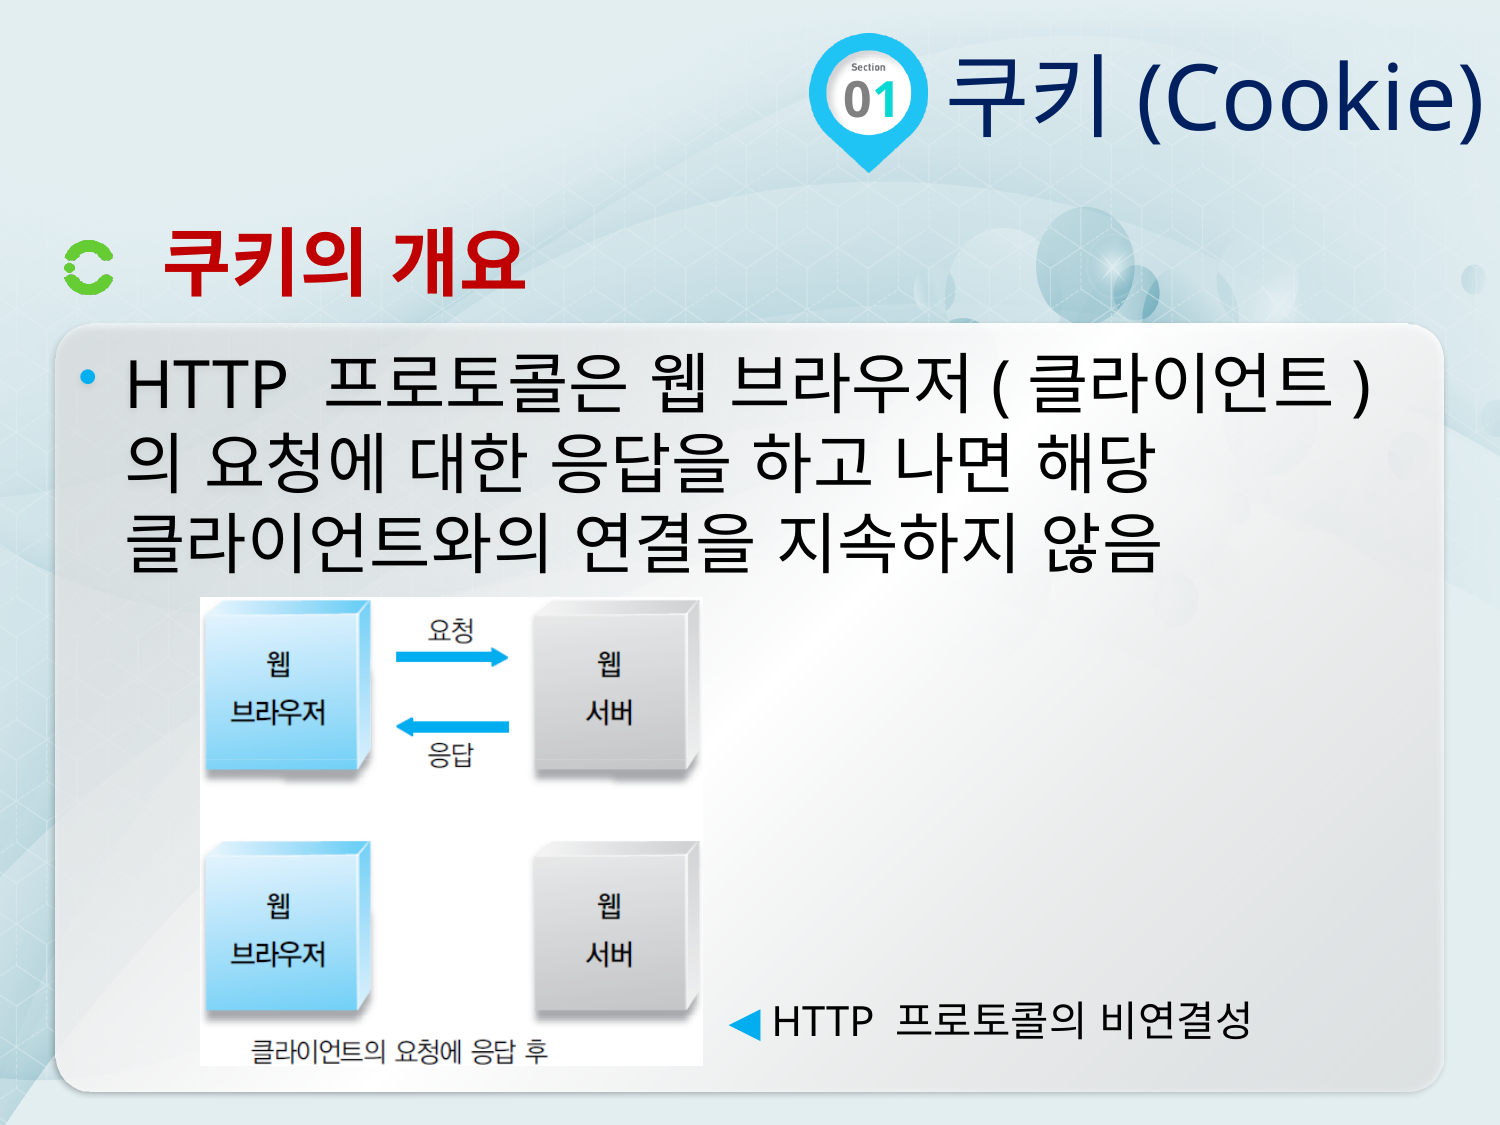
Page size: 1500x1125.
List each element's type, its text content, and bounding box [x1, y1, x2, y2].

text_box ◀ HTTP 프로토콜의 비연결성 [713, 987, 1269, 1053]
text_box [808, 33, 928, 173]
picture [200, 597, 703, 1066]
title 쿠키(Cookie) [0, 0, 1500, 188]
text_box 쿠키의 개요 [147, 208, 565, 313]
picture [64, 240, 113, 295]
text_box HTTP 프로토콜은 웹 브라우저(클라이언트)의 요청에 대한 응답을 하고 나면 해당 클라이언트와의 연결을 지속하지 않음 [53, 321, 1446, 1094]
